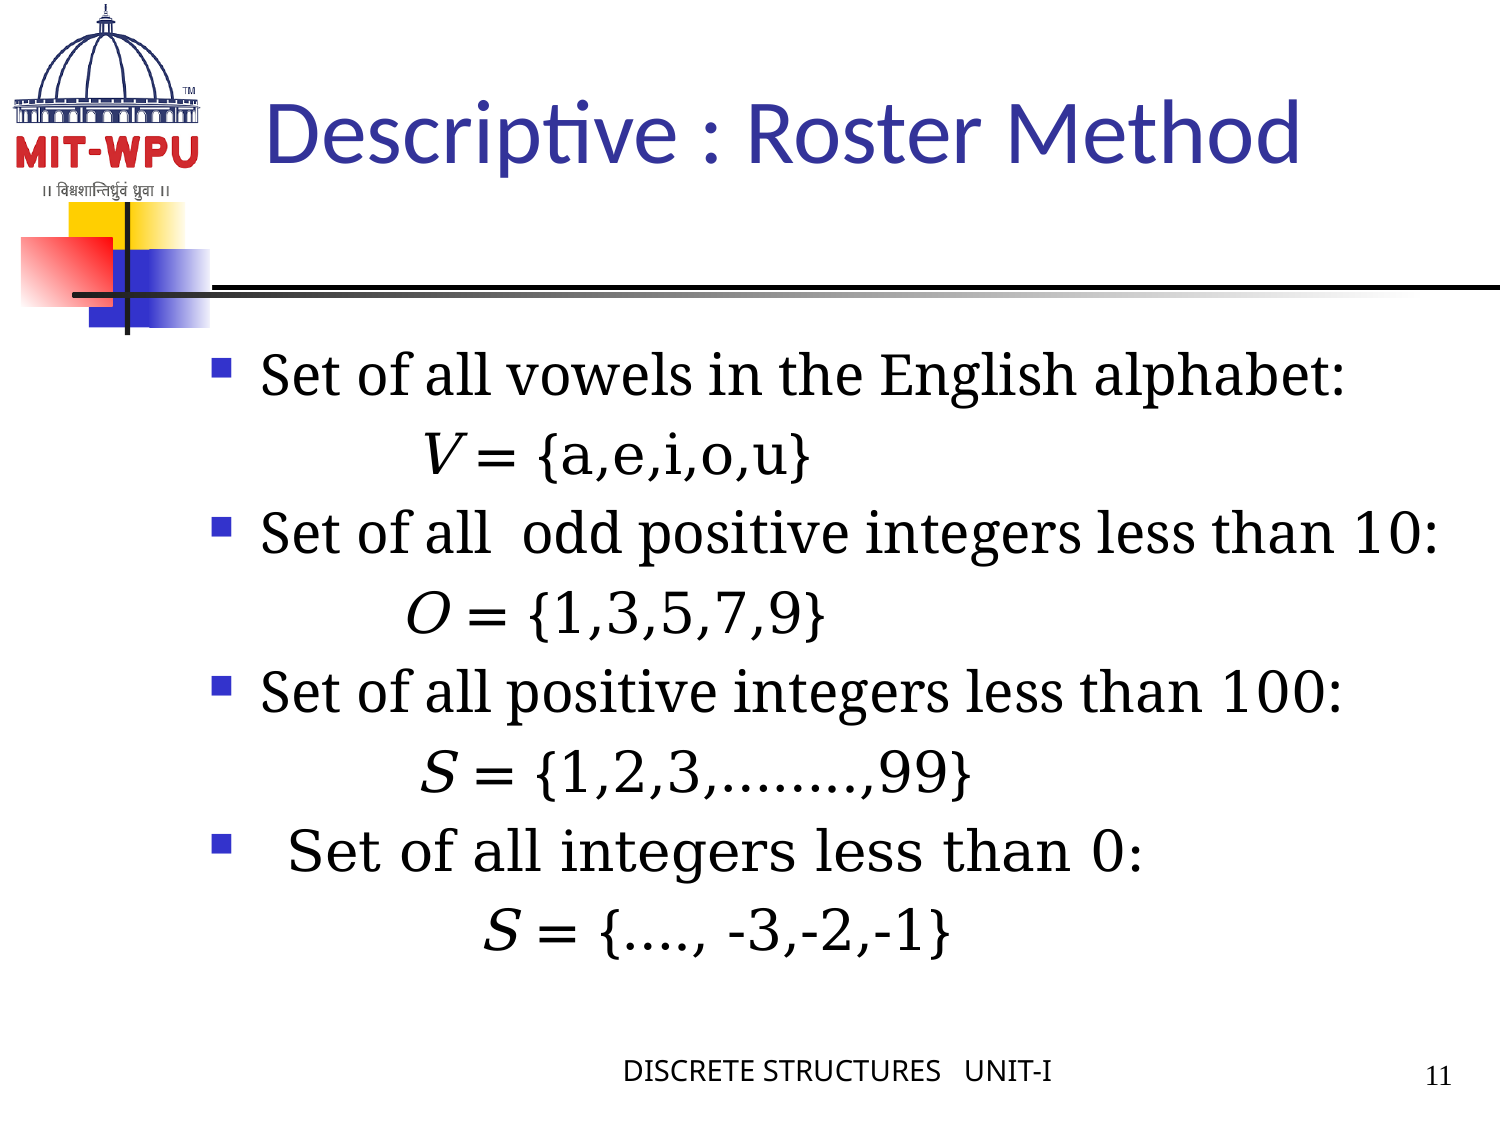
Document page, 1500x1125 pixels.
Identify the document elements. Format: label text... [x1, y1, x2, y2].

picture [12, 4, 222, 202]
list Set of all vowels in the English alphabet: V = {a,e,i,o,u} Set of all odd positive integers less than 10: O = {1,3,5,7,9} Set of all positive integers less than 100: S = {1,2,3,……..,99} Set of all integers less than 0: S = {…., -3,-2,-1} [193, 330, 1470, 1007]
footer DISCRETE STRUCTURES UNIT-I [600, 1024, 1075, 1100]
title Descriptive : Roster Method [249, 0, 1500, 191]
slide_number 11 [1155, 1024, 1468, 1100]
